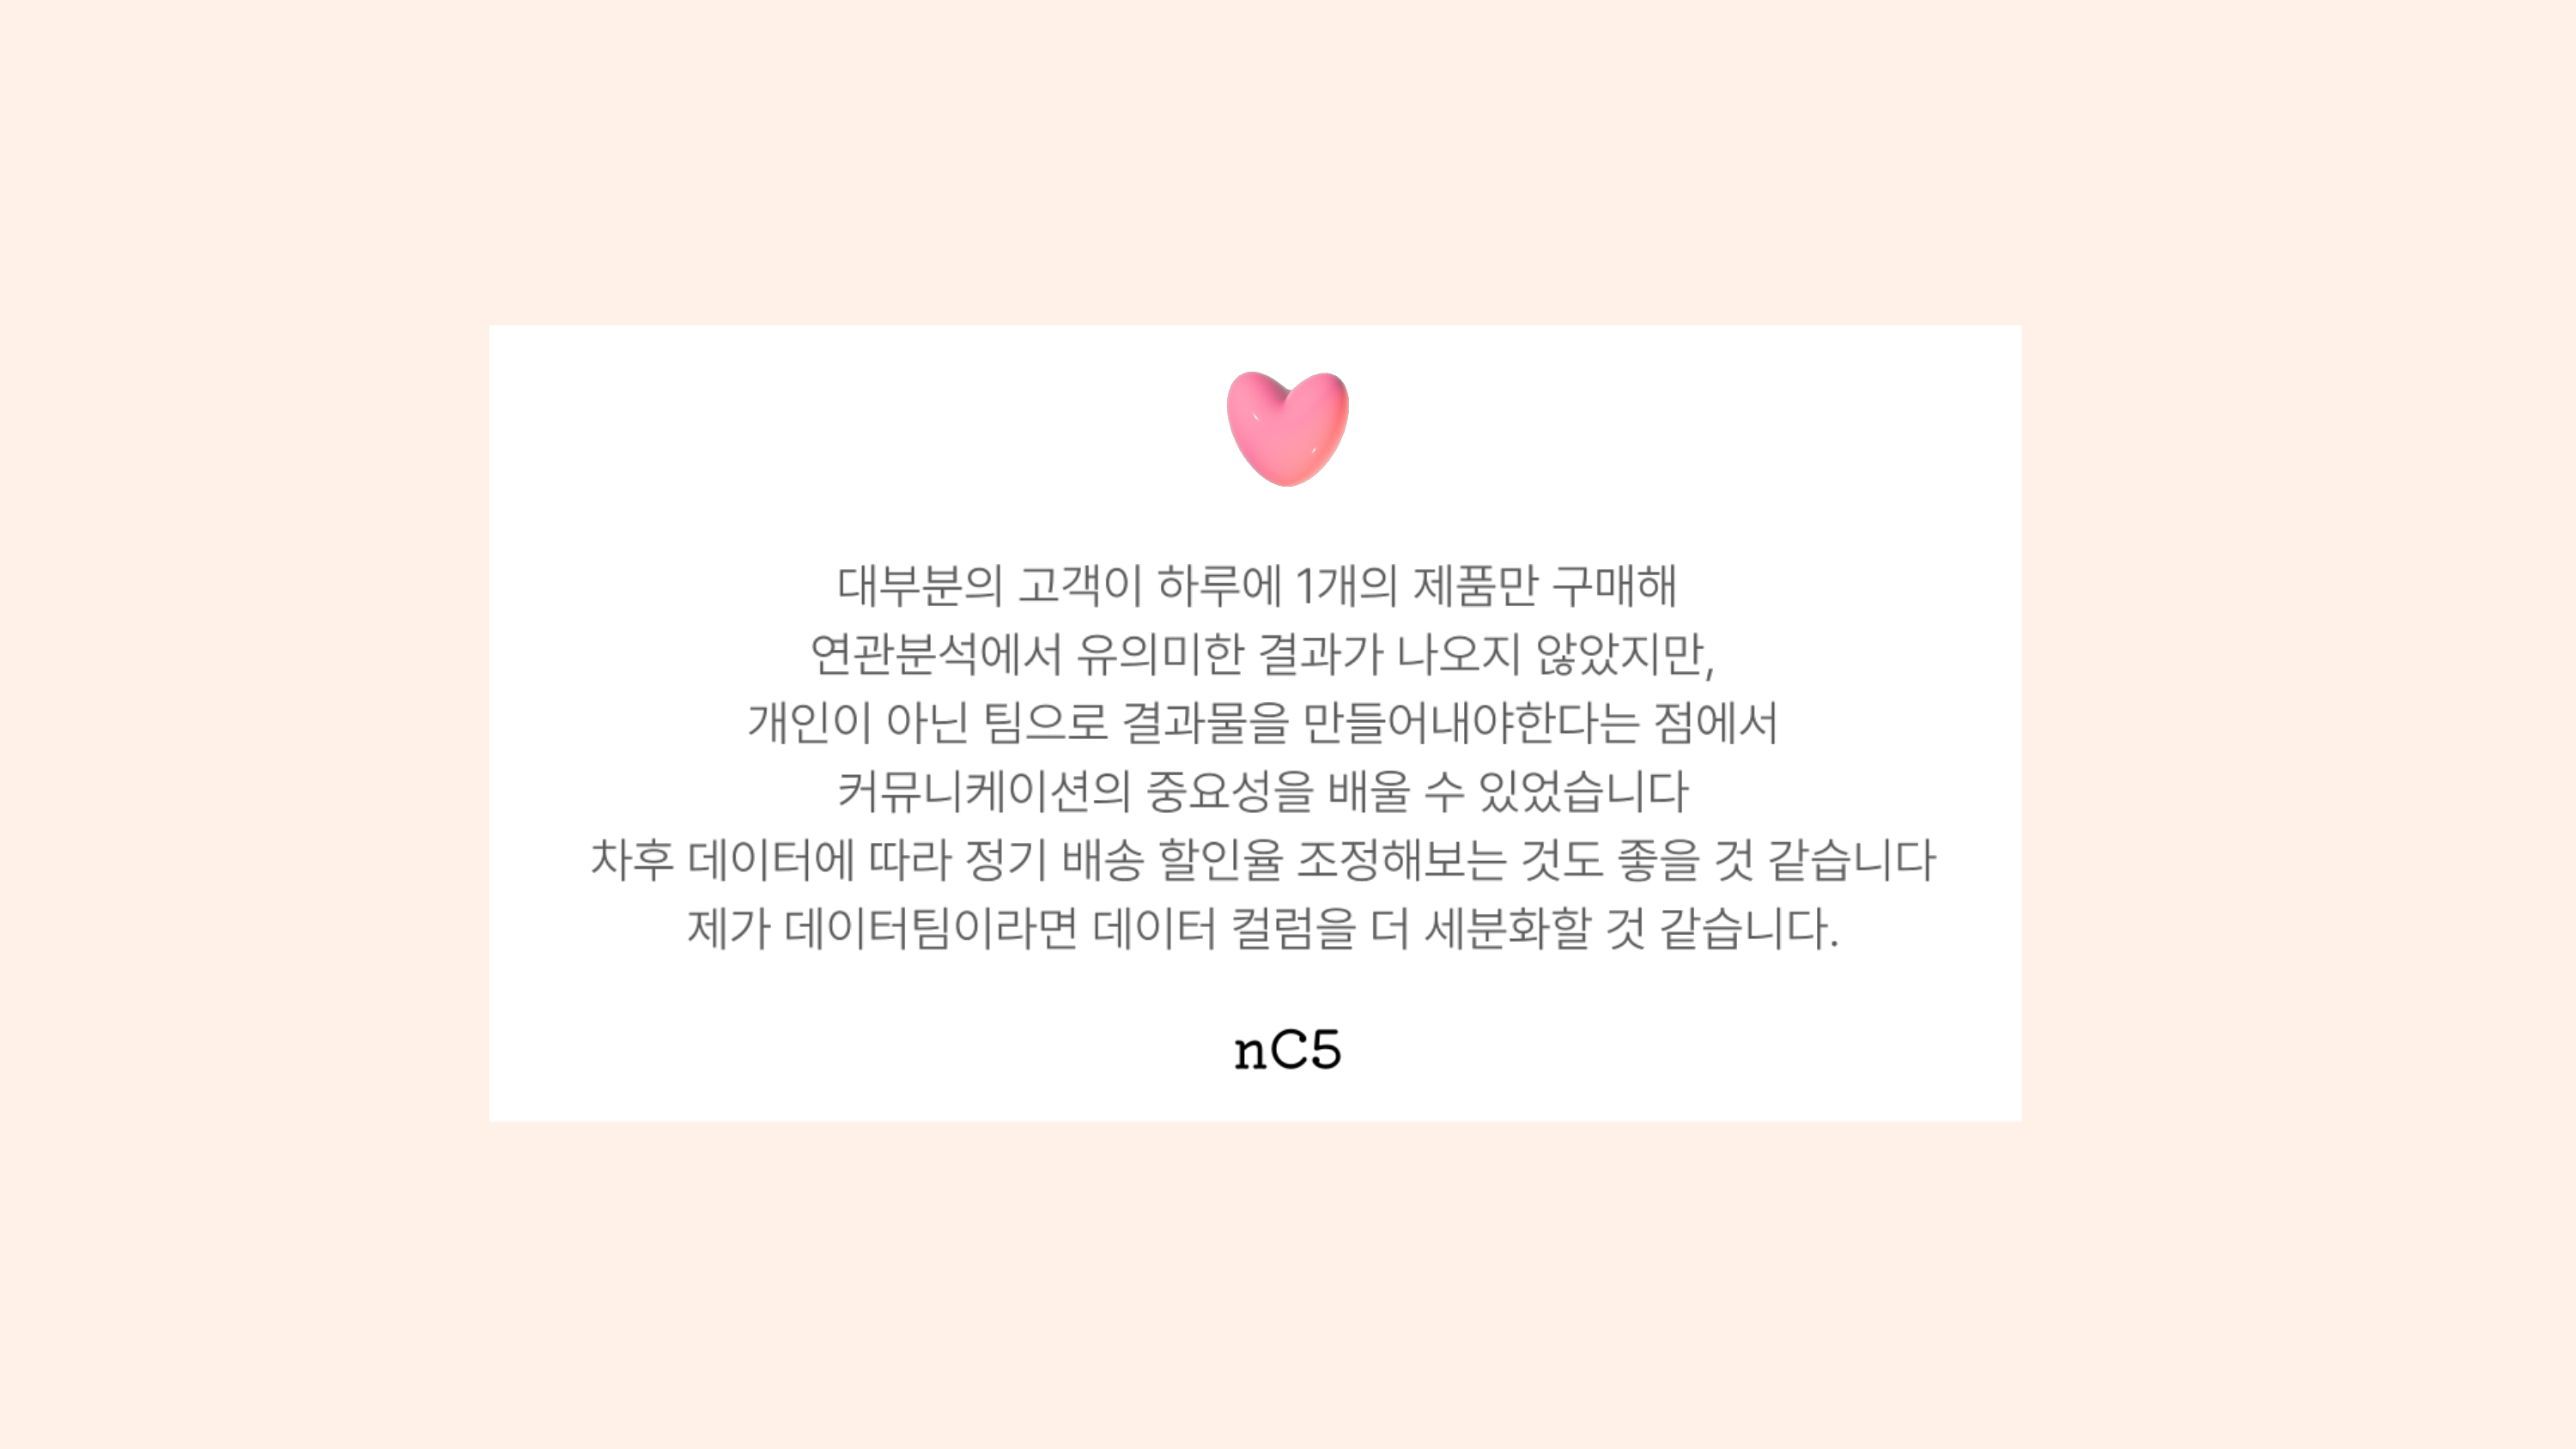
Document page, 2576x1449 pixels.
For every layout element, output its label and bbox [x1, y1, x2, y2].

picture [488, 324, 2026, 1138]
